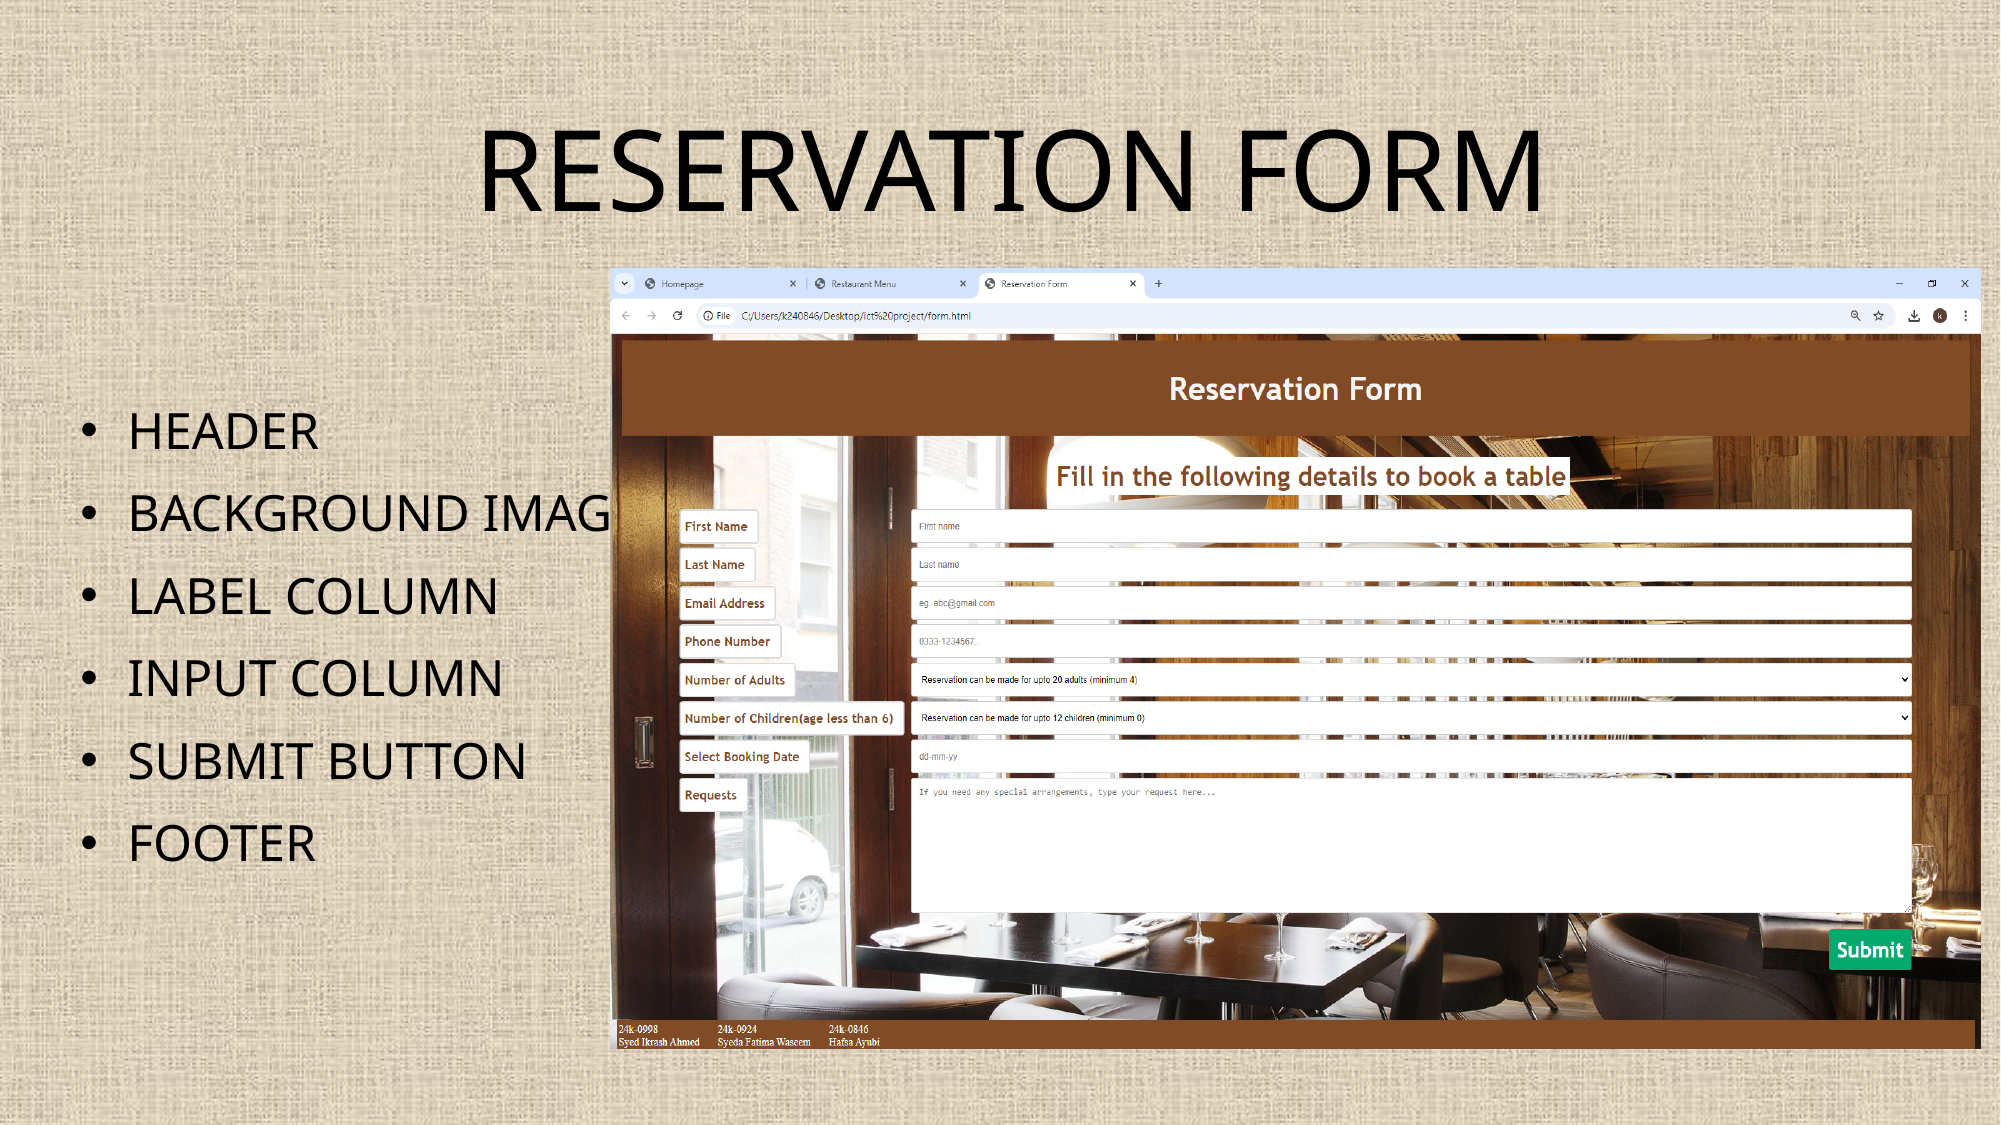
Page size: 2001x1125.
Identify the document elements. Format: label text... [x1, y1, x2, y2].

text_box Reservation form [199, 41, 1825, 268]
text_box Header Background image Label column Input column Submit button Footer [65, 268, 610, 1003]
picture [0, 0, 2001, 1125]
